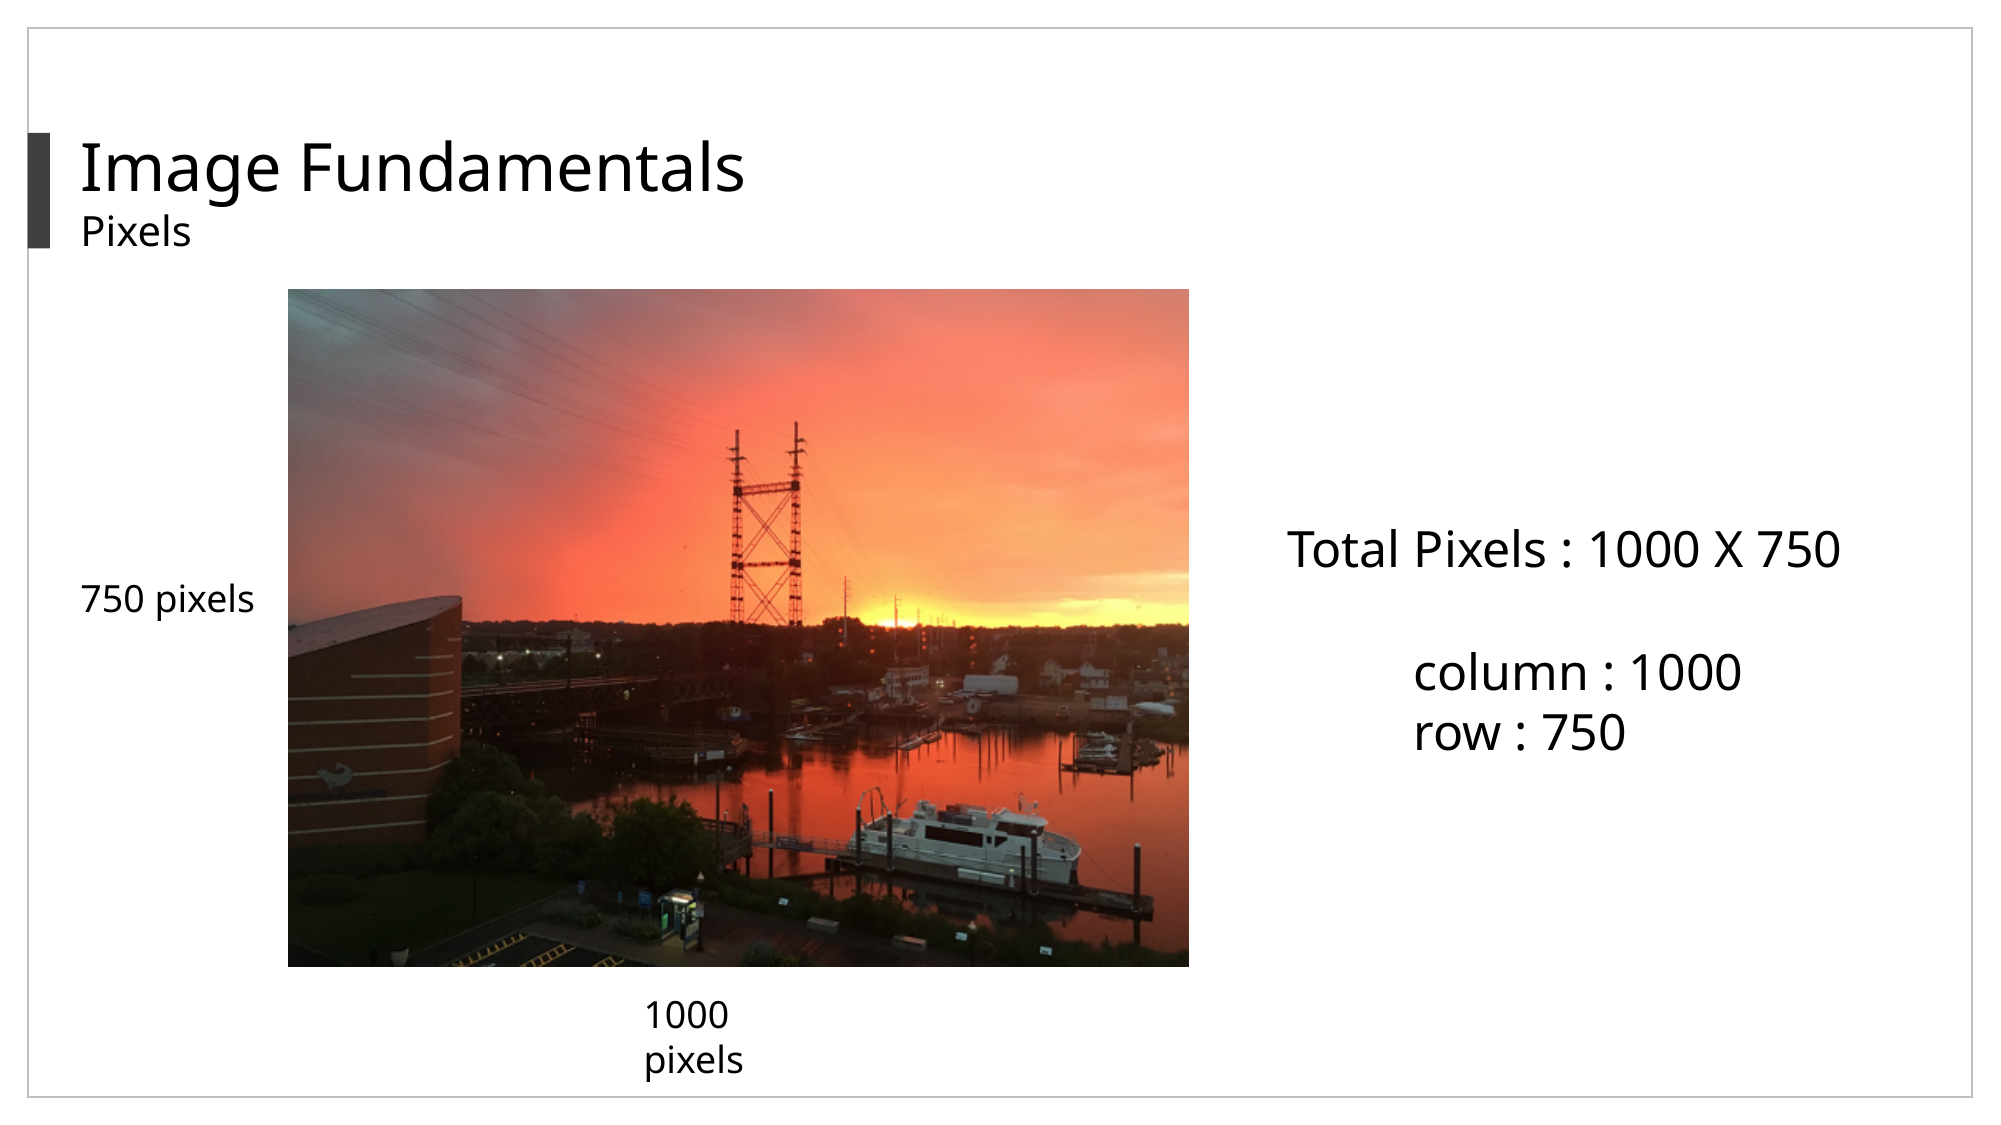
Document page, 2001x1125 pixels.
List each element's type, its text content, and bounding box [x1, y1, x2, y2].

text_box column : 1000 row : 750 [1398, 633, 1763, 769]
text_box 1000 pixels [628, 983, 849, 1089]
text_box [27, 132, 51, 249]
text_box Image Fundamentals Pixels [65, 117, 863, 263]
text_box 750 pixels [65, 567, 273, 627]
picture [288, 289, 1189, 967]
text_box [27, 27, 1973, 1098]
text_box Total Pixels : 1000 X 750 [1272, 510, 1889, 585]
